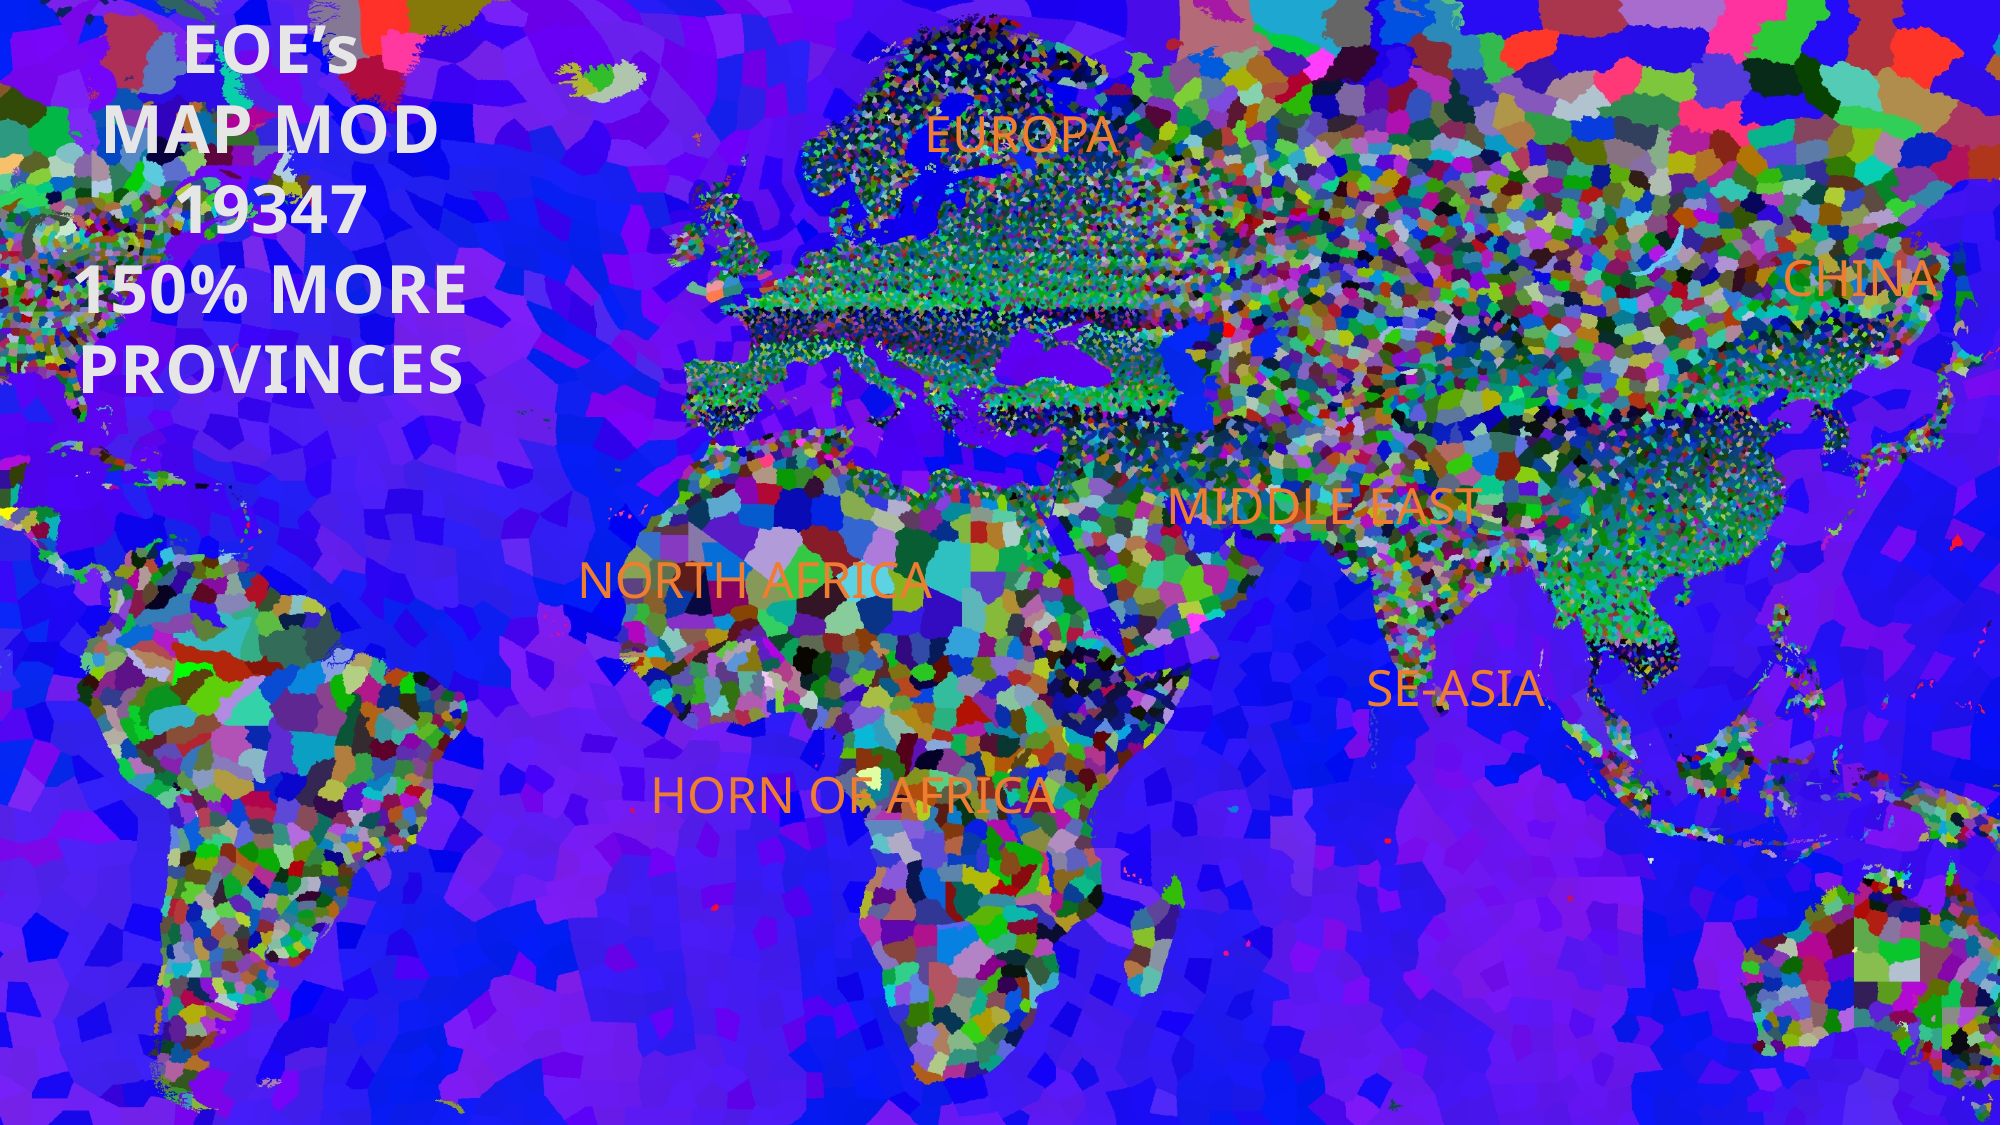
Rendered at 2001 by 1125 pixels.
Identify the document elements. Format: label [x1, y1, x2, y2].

text_box [1328, 588, 1636, 725]
text_box [1705, 239, 1967, 441]
text_box [1080, 403, 1532, 543]
picture [0, 0, 2000, 1125]
text_box [843, 95, 1153, 297]
text_box [595, 693, 1159, 833]
text_box [525, 476, 1024, 617]
